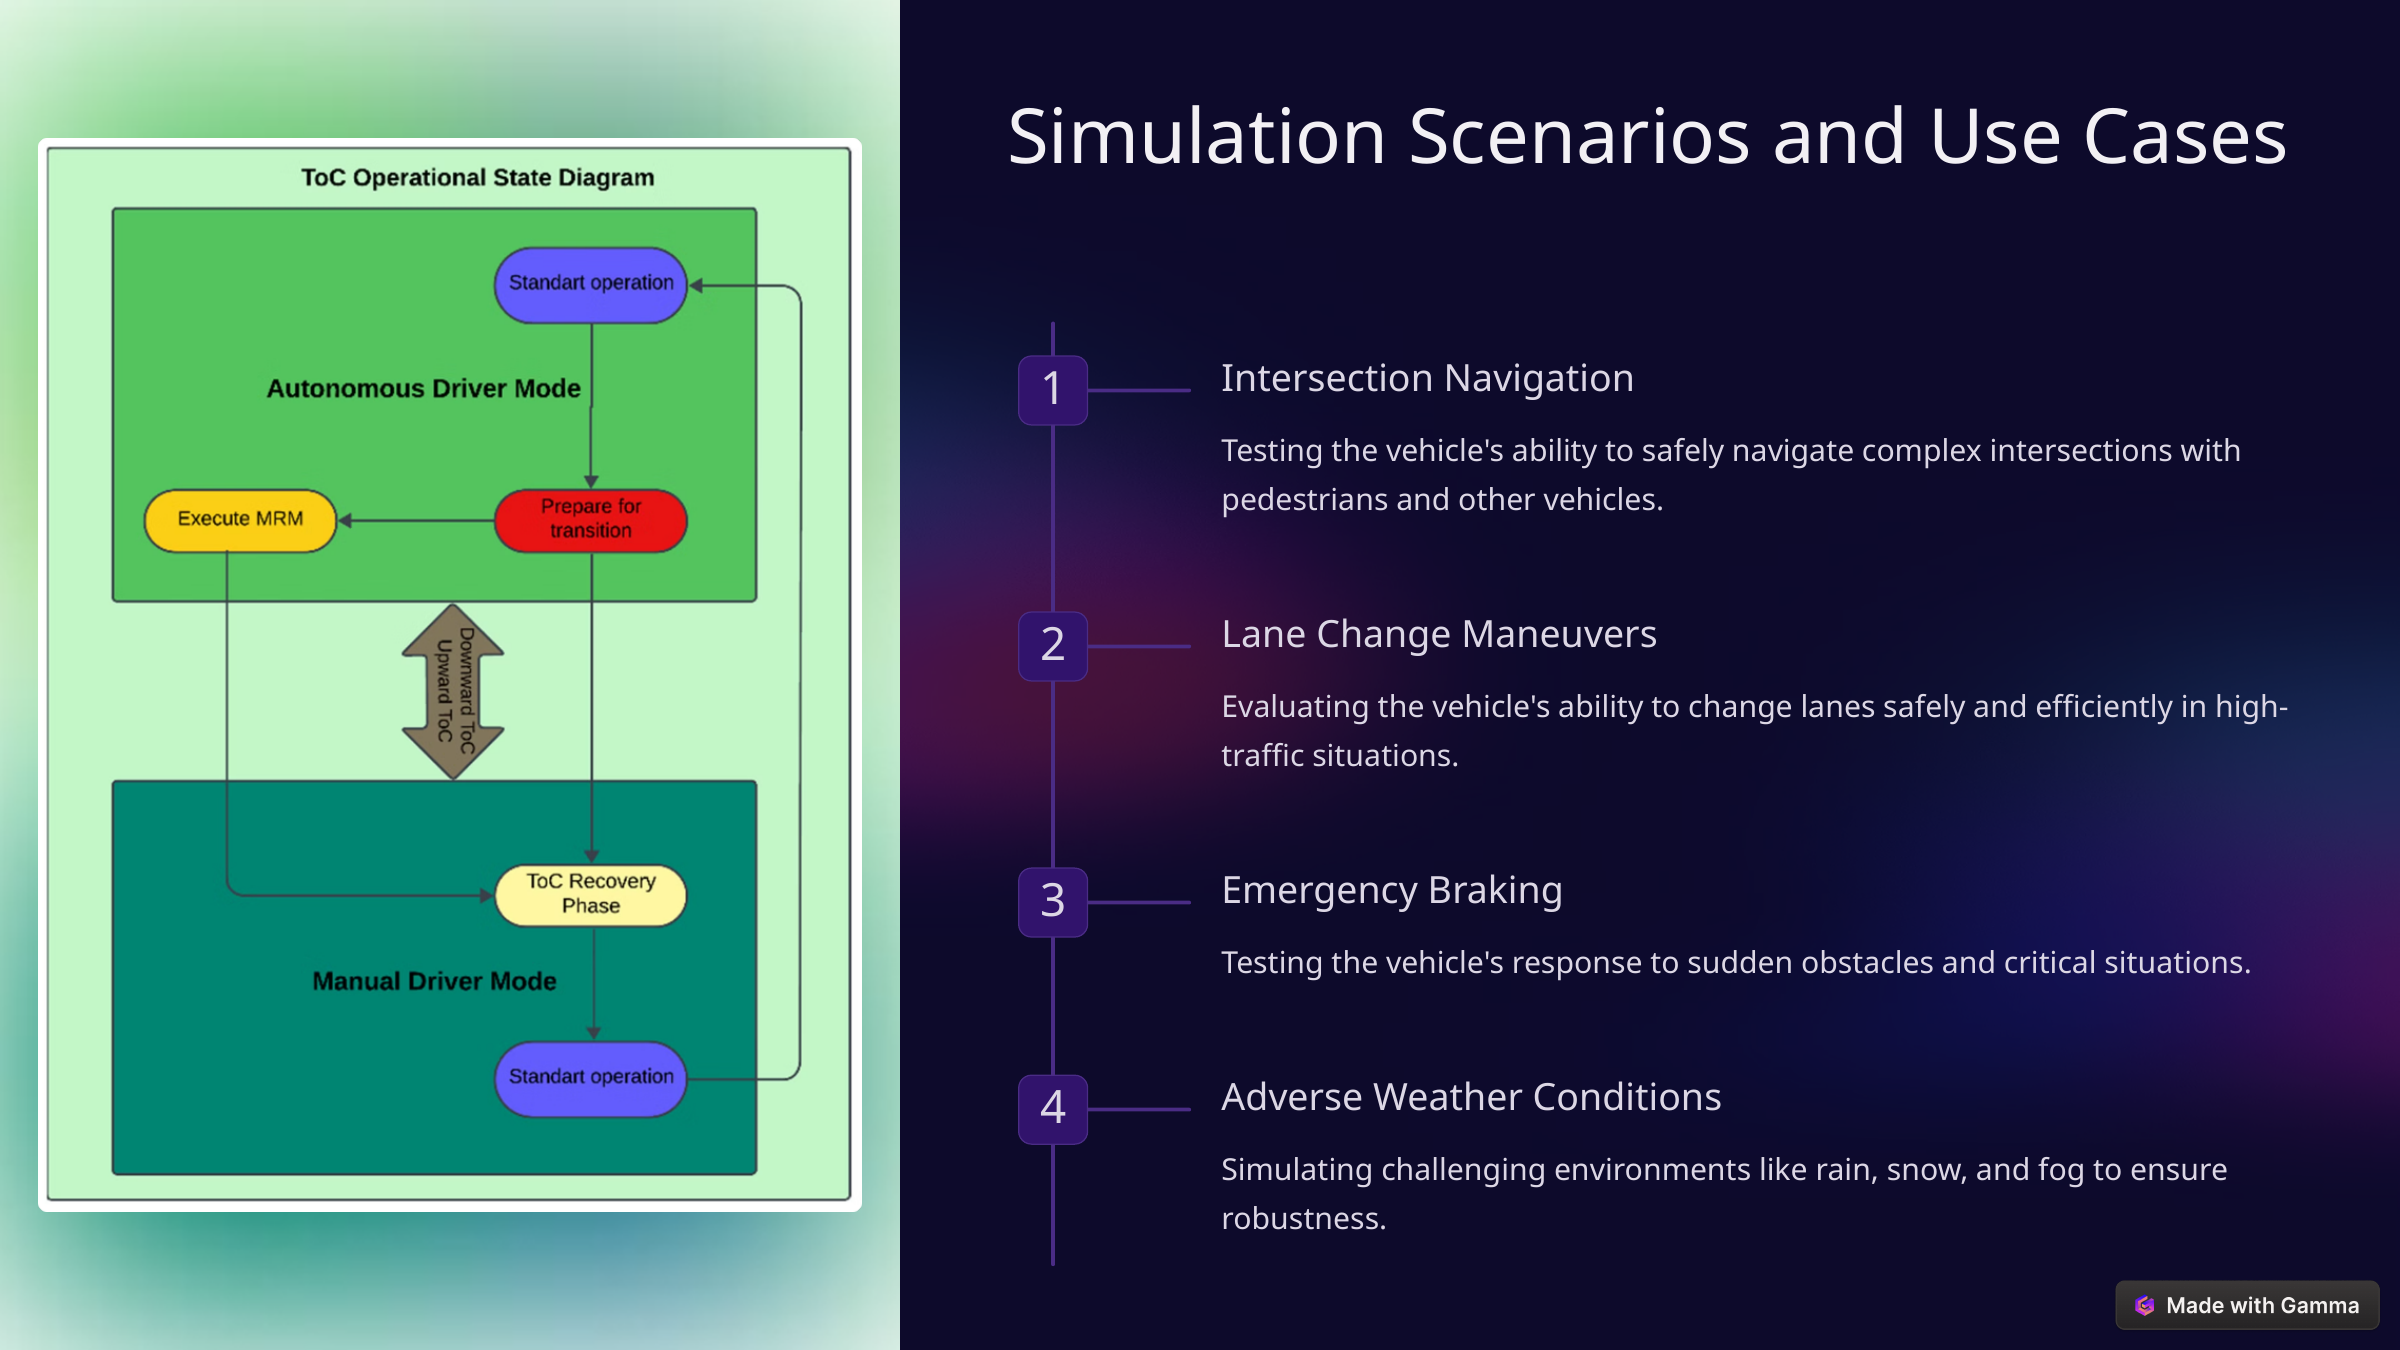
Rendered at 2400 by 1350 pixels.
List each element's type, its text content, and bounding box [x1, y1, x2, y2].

text_box [1088, 1107, 1192, 1112]
text_box [1088, 388, 1192, 393]
text_box [1051, 1145, 1055, 1267]
text_box 1 [1044, 367, 1062, 414]
text_box [1018, 1075, 1088, 1145]
text_box Lane Change Maneuvers [1221, 608, 1698, 656]
text_box [1051, 425, 1055, 612]
text_box Adverse Weather Conditions [1221, 1071, 1768, 1120]
text_box [1018, 355, 1088, 425]
text_box Testing the vehicle's ability to safely navigate complex intersections with pedestrians and other vehicles. [1221, 418, 2293, 517]
text_box [1051, 321, 1055, 356]
text_box [1088, 644, 1192, 649]
text_box [1018, 868, 1088, 938]
text_box [1088, 900, 1192, 905]
picture [0, 0, 900, 1350]
text_box Emergency Braking [1221, 864, 1605, 912]
text_box 4 [1037, 1086, 1069, 1133]
text_box Testing the vehicle's response to sudden obstacles and critical situations. [1221, 930, 2293, 980]
text_box [1051, 681, 1055, 868]
picture [2106, 1271, 2389, 1339]
text_box Evaluating the vehicle's ability to change lanes safely and efficiently in high-traffic situations. [1221, 674, 2293, 773]
text_box Simulation Scenarios and Use Cases [1007, 84, 2293, 276]
text_box 3 [1040, 879, 1067, 926]
text_box [1051, 938, 1055, 1075]
text_box Simulating challenging environments like rain, snow, and fog to ensure robustness. [1221, 1137, 2293, 1236]
text_box 2 [1040, 623, 1067, 670]
text_box Intersection Navigation [1221, 352, 1671, 400]
text_box [1018, 611, 1088, 681]
